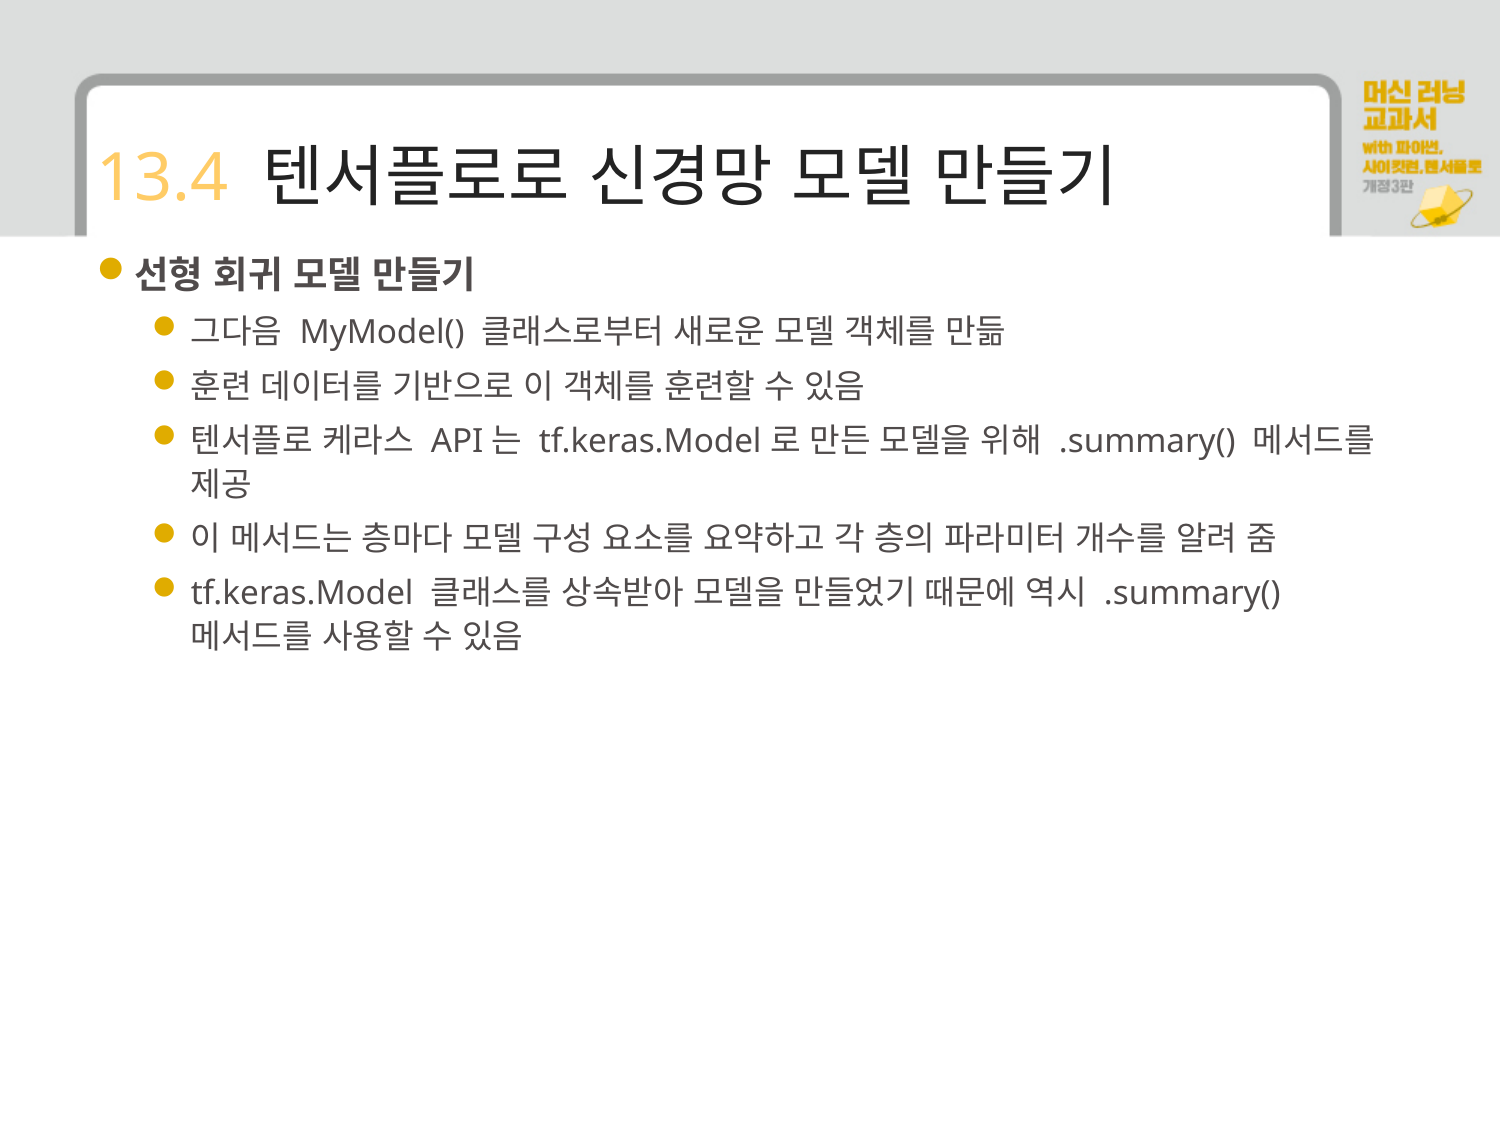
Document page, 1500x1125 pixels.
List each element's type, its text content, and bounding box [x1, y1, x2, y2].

picture [0, 0, 1500, 1125]
title 13.4 텐서플로로 신경망 모델 만들기 [81, 90, 1412, 222]
list 선형 회귀 모델 만들기 그다음 MyModel() 클래스로부터 새로운 모델 객체를 만듦 훈련 데이터를 기반으로 이 객체를 훈련할 수 있음 텐서플로 케라스 API는 tf.keras.Model로 만든 모델을 위해 .summary() 메서드를 제공 이 메서드는 층마다 모델 구성 요소를 요약하고 각 층의 파라미터 개수를 알려 줌 tf.keras.Model 클래스를 상속받아 모델을 만들었기 때문에 역시 .summary() 메서드를 사용할 수 있음 [81, 239, 1412, 1054]
